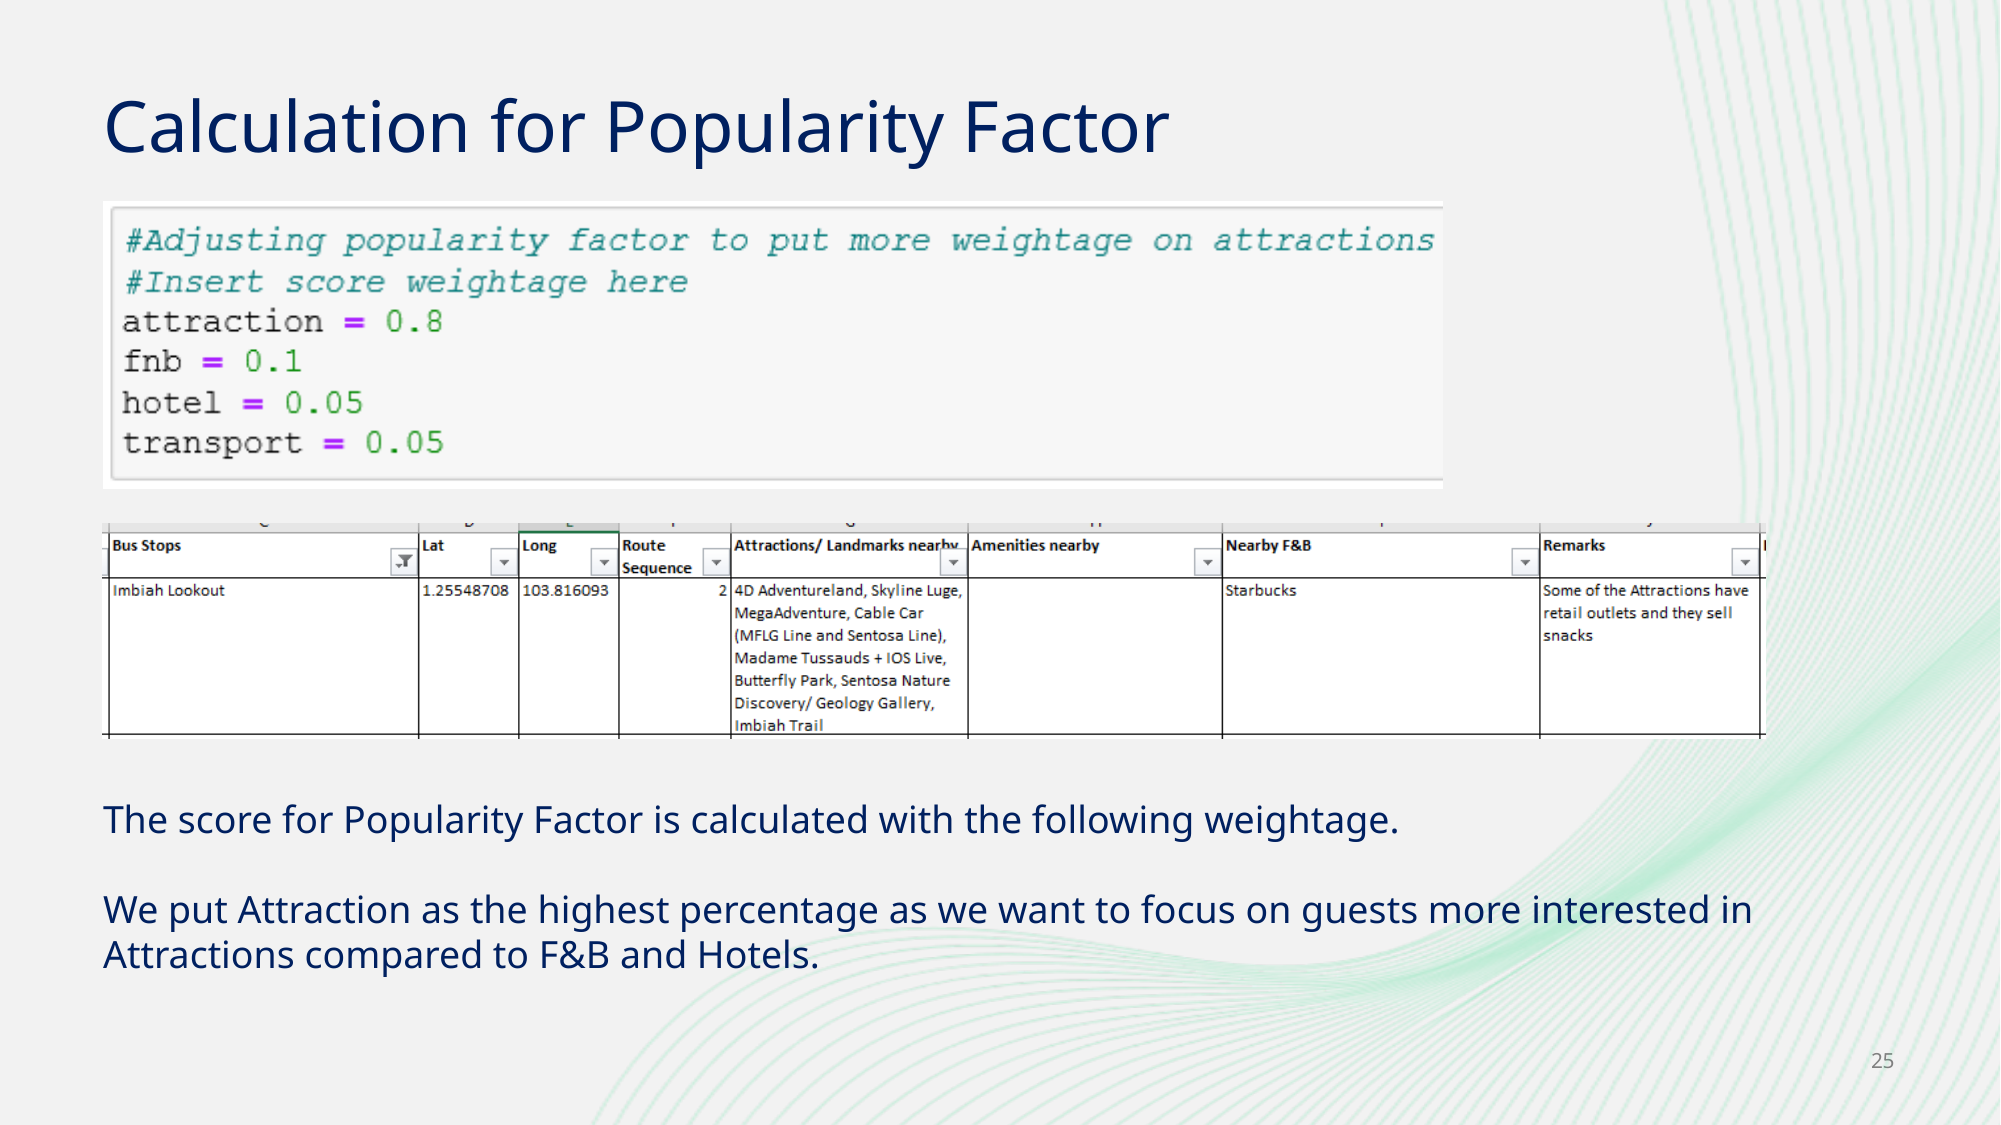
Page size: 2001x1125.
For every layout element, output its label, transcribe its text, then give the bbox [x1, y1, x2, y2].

list The score for Popularity Factor is calculated with the following weightage. We put Attraction as the highest percentage as we want to focus on guests more interested in Attractions compared to F&B and Hotels. [103, 796, 1765, 1002]
picture [102, 0, 2001, 1125]
title Calculation for Popularity Factor [103, 91, 1897, 170]
